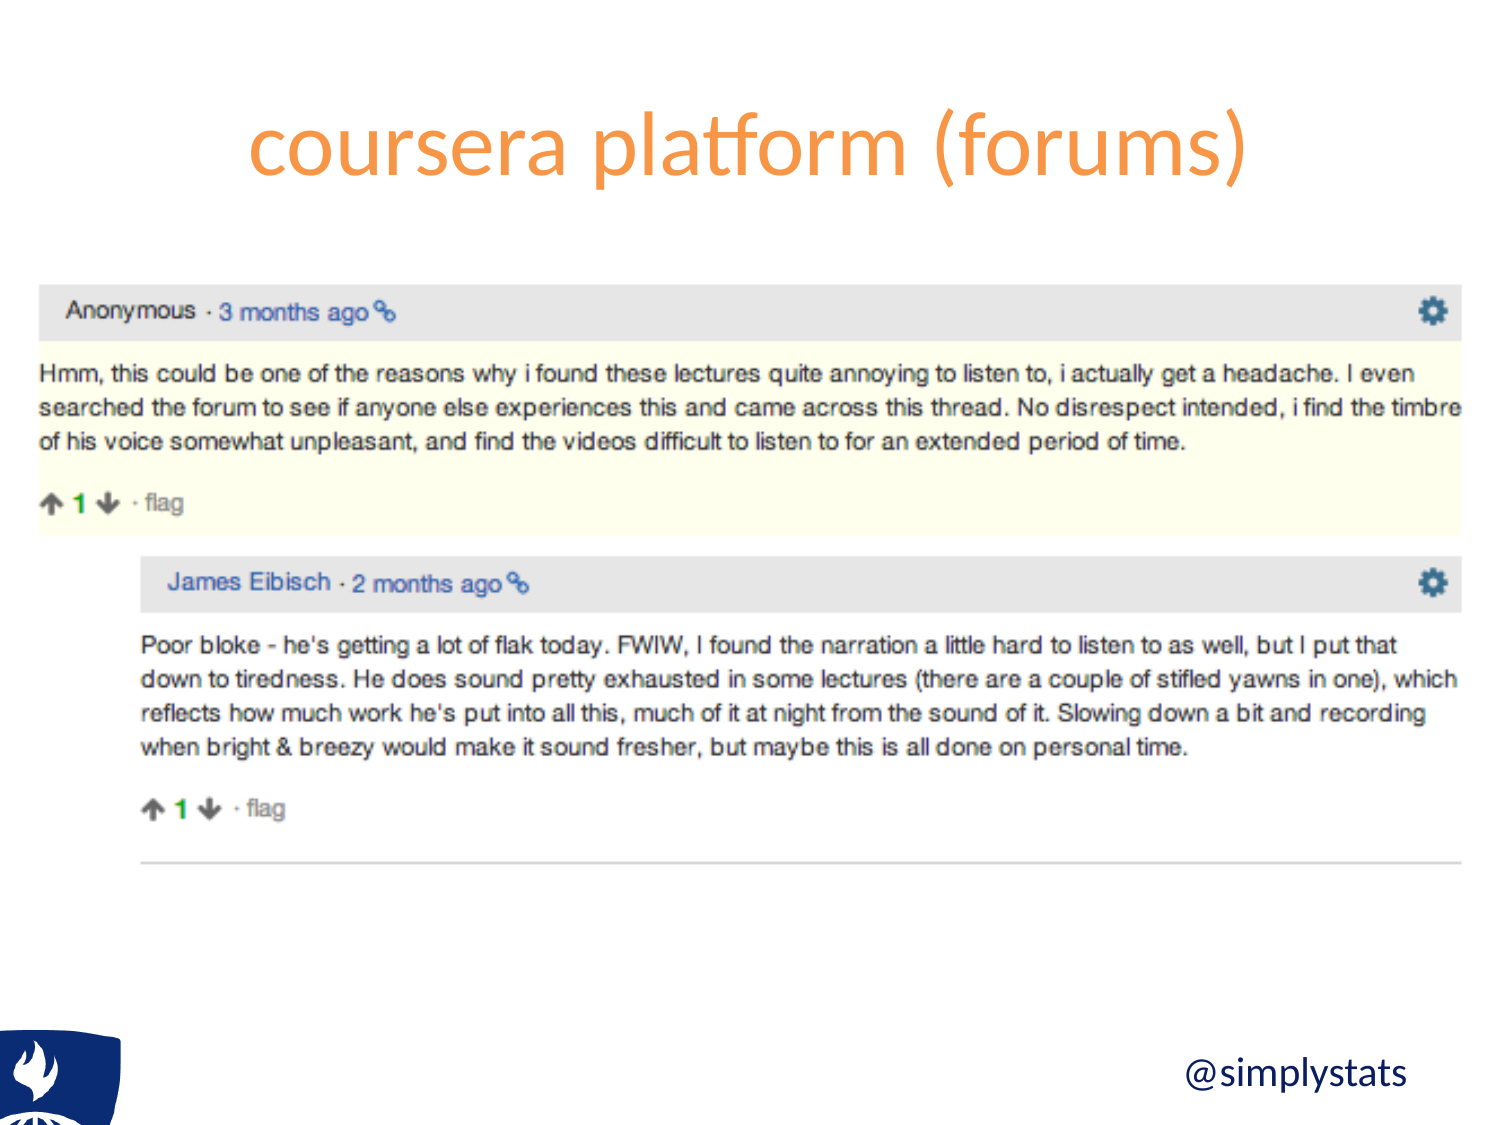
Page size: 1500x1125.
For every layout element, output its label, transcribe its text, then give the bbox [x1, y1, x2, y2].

picture [0, 1025, 126, 1125]
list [25, 163, 1478, 962]
title coursera platform (forums) [75, 45, 1425, 161]
